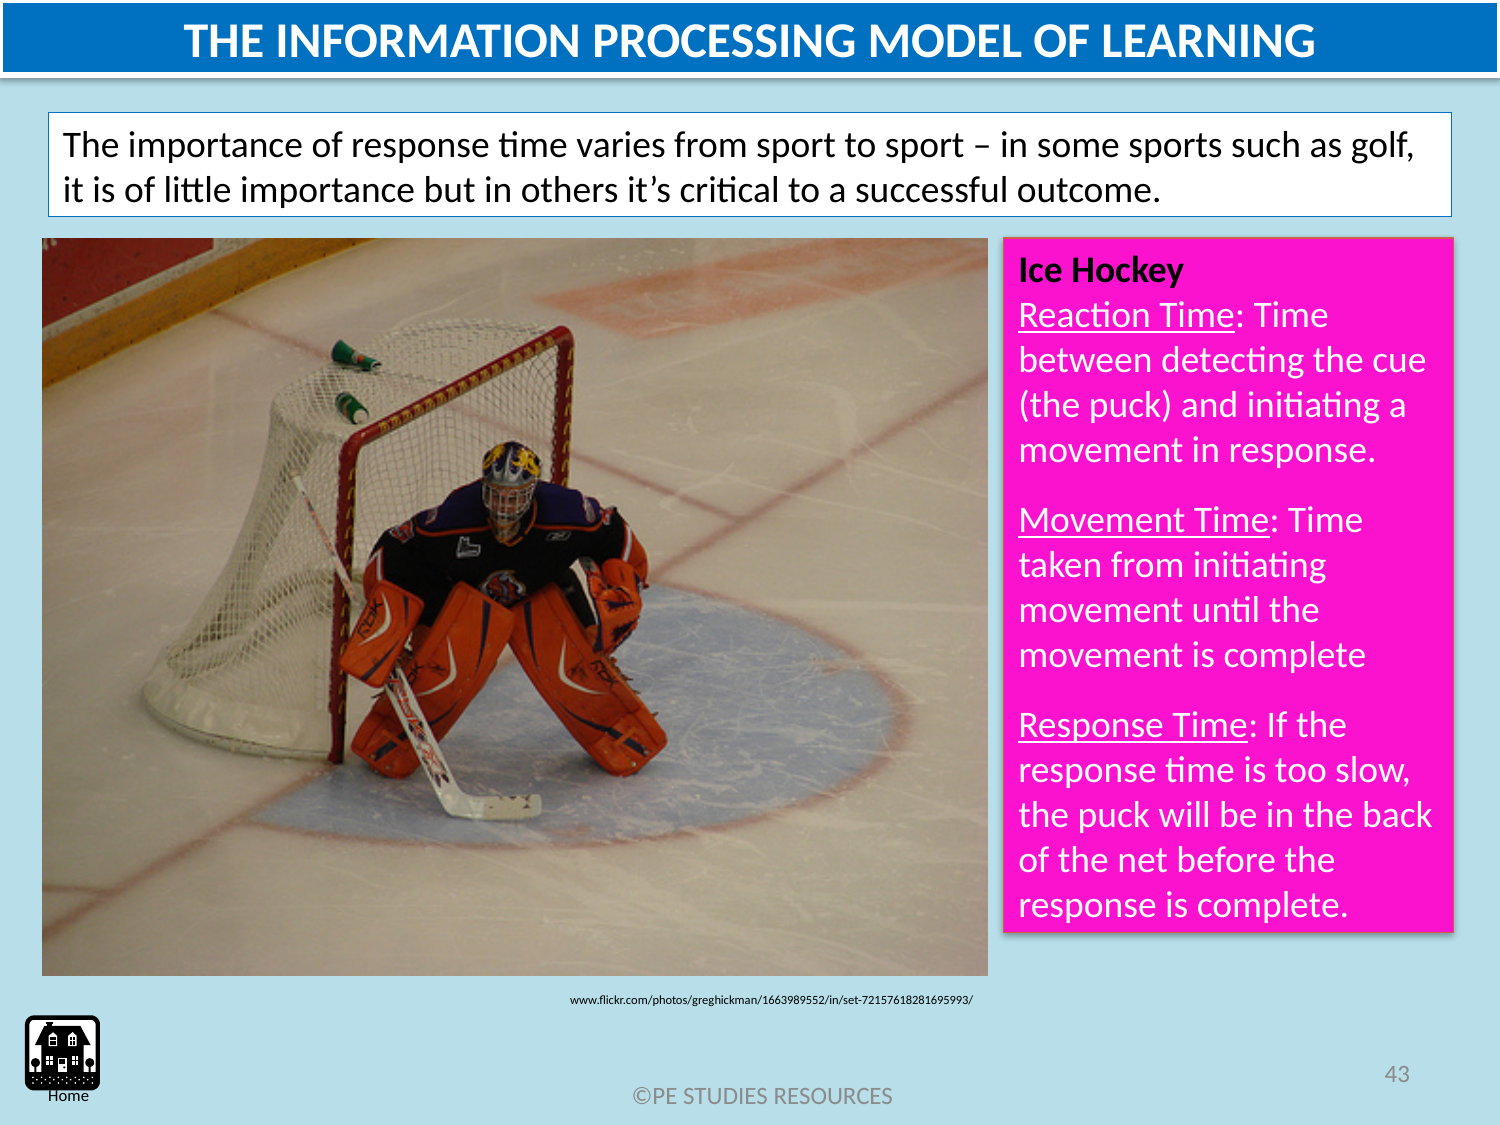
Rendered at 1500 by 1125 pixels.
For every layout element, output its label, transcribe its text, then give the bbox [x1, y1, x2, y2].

text_box www.flickr.com/photos/greghickman/1663989552/in/set-72157618281695993/ [125, 984, 988, 1015]
text_box Ice Hockey Reaction Time: Time between detecting the cue (the puck) and initiating a movement in response. Movement Time: Time taken from initiating movement until the movement is complete Response Time: If the response time is too slow, the puck will be in the back of the net before the response is complete. [1003, 237, 1454, 933]
slide_number 43 [1074, 1042, 1425, 1103]
footer ©PE STUDIES RESOURCES [525, 1065, 1000, 1125]
picture [24, 1015, 101, 1091]
text_box The importance of response time varies from sport to sport – in some sports such as golf, it is of little importance but in others it’s critical to a successful outcome. [48, 112, 1452, 217]
text_box Home [0, 1077, 138, 1113]
picture [41, 237, 988, 976]
text_box The information processing model of learning [0, 0, 1500, 78]
